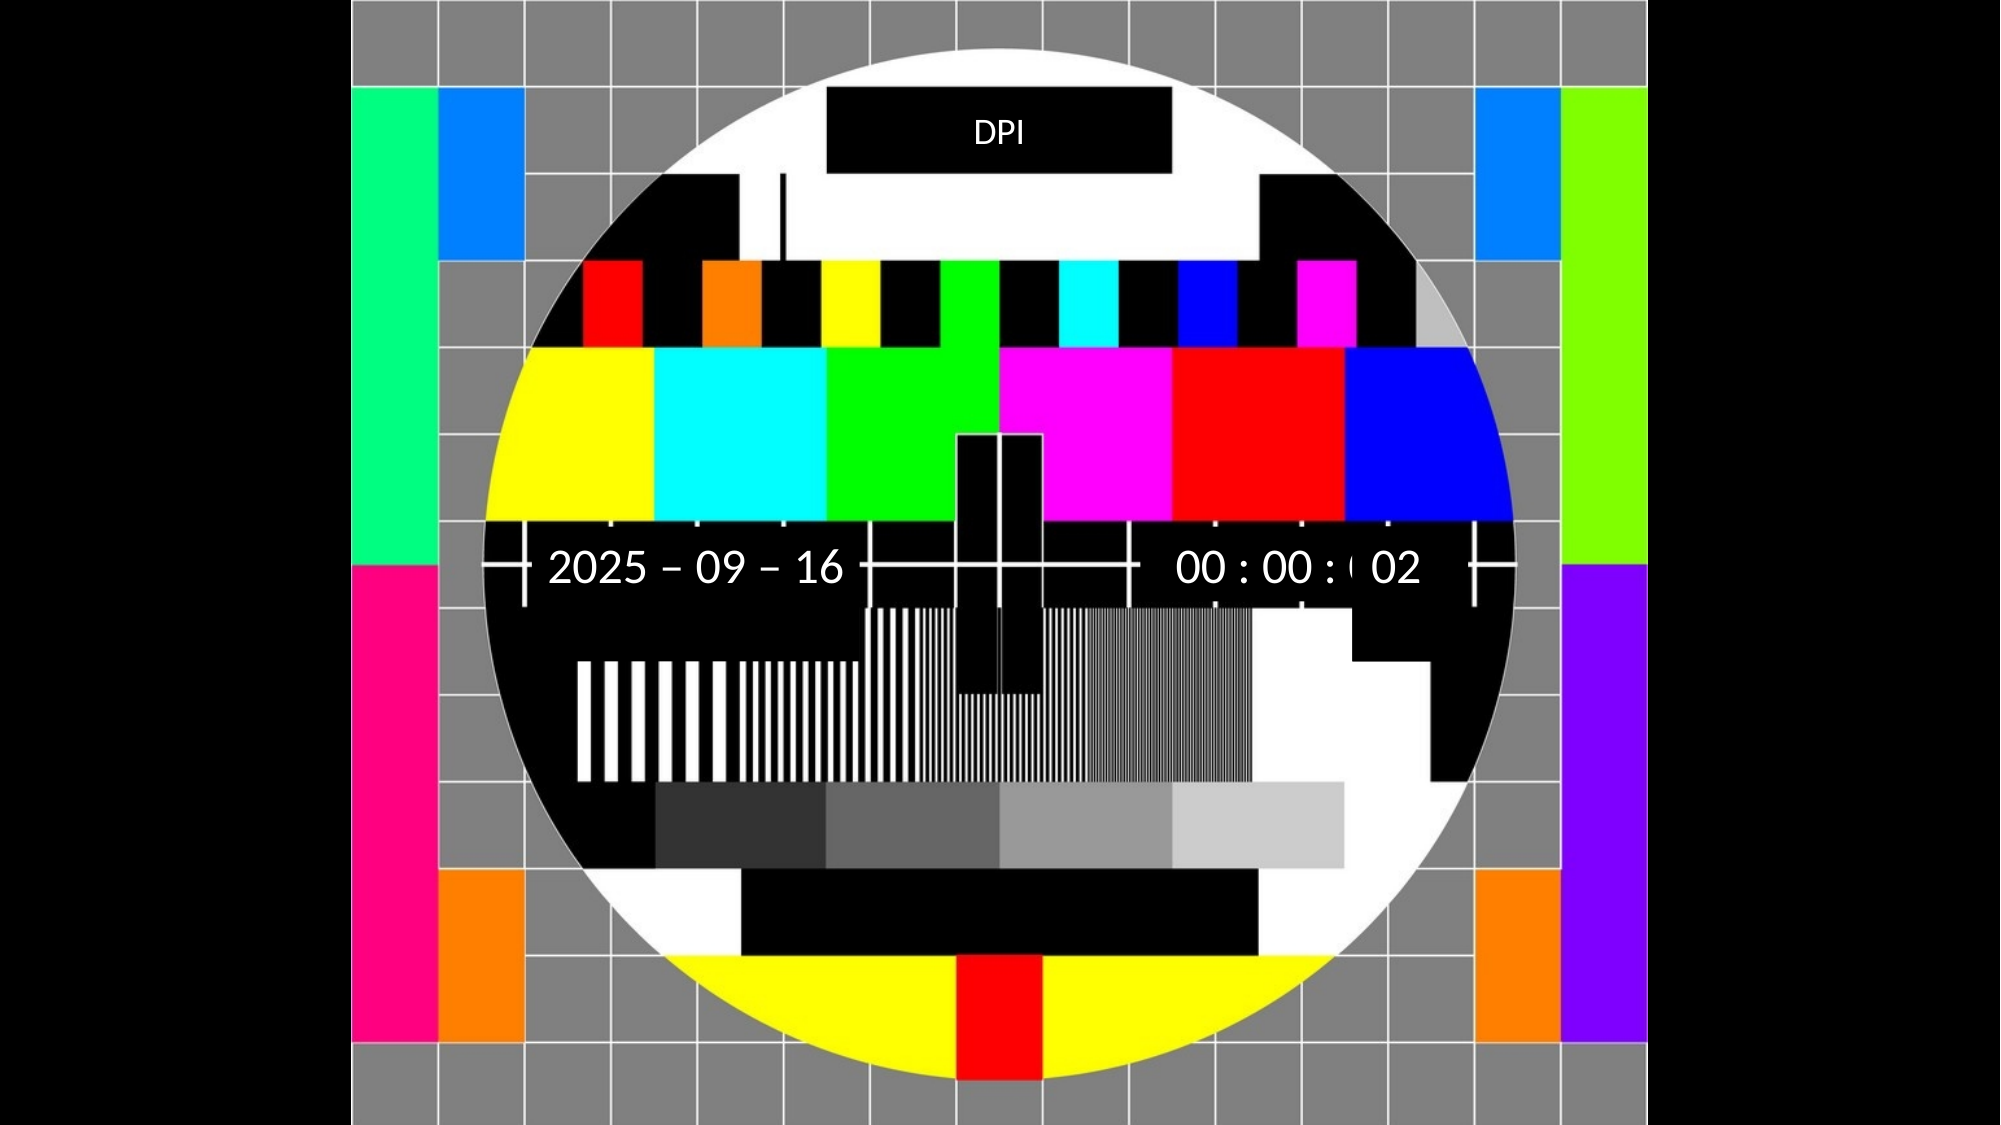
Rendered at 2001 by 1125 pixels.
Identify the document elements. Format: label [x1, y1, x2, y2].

picture [351, 0, 1648, 1125]
